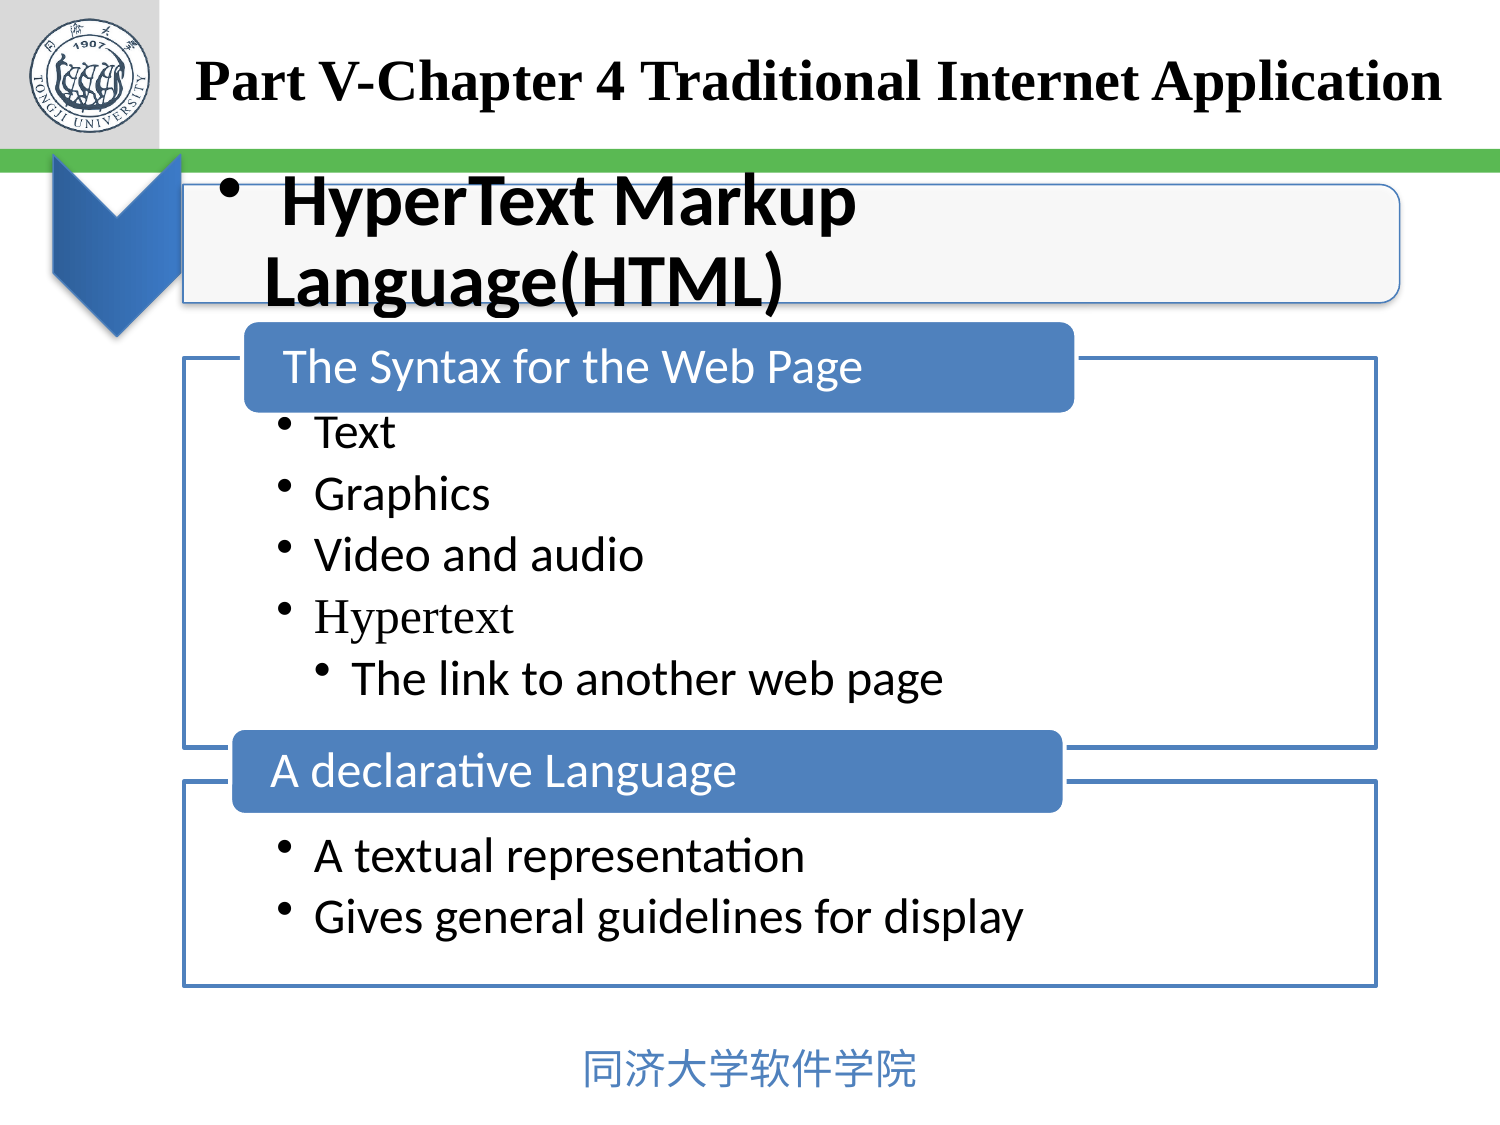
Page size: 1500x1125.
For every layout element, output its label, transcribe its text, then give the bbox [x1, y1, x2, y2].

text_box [179, 184, 1400, 304]
picture [29, 18, 151, 133]
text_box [183, 319, 1377, 988]
title Part V-Chapter 4 Traditional Internet Application [180, 3, 1471, 151]
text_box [52, 154, 181, 337]
